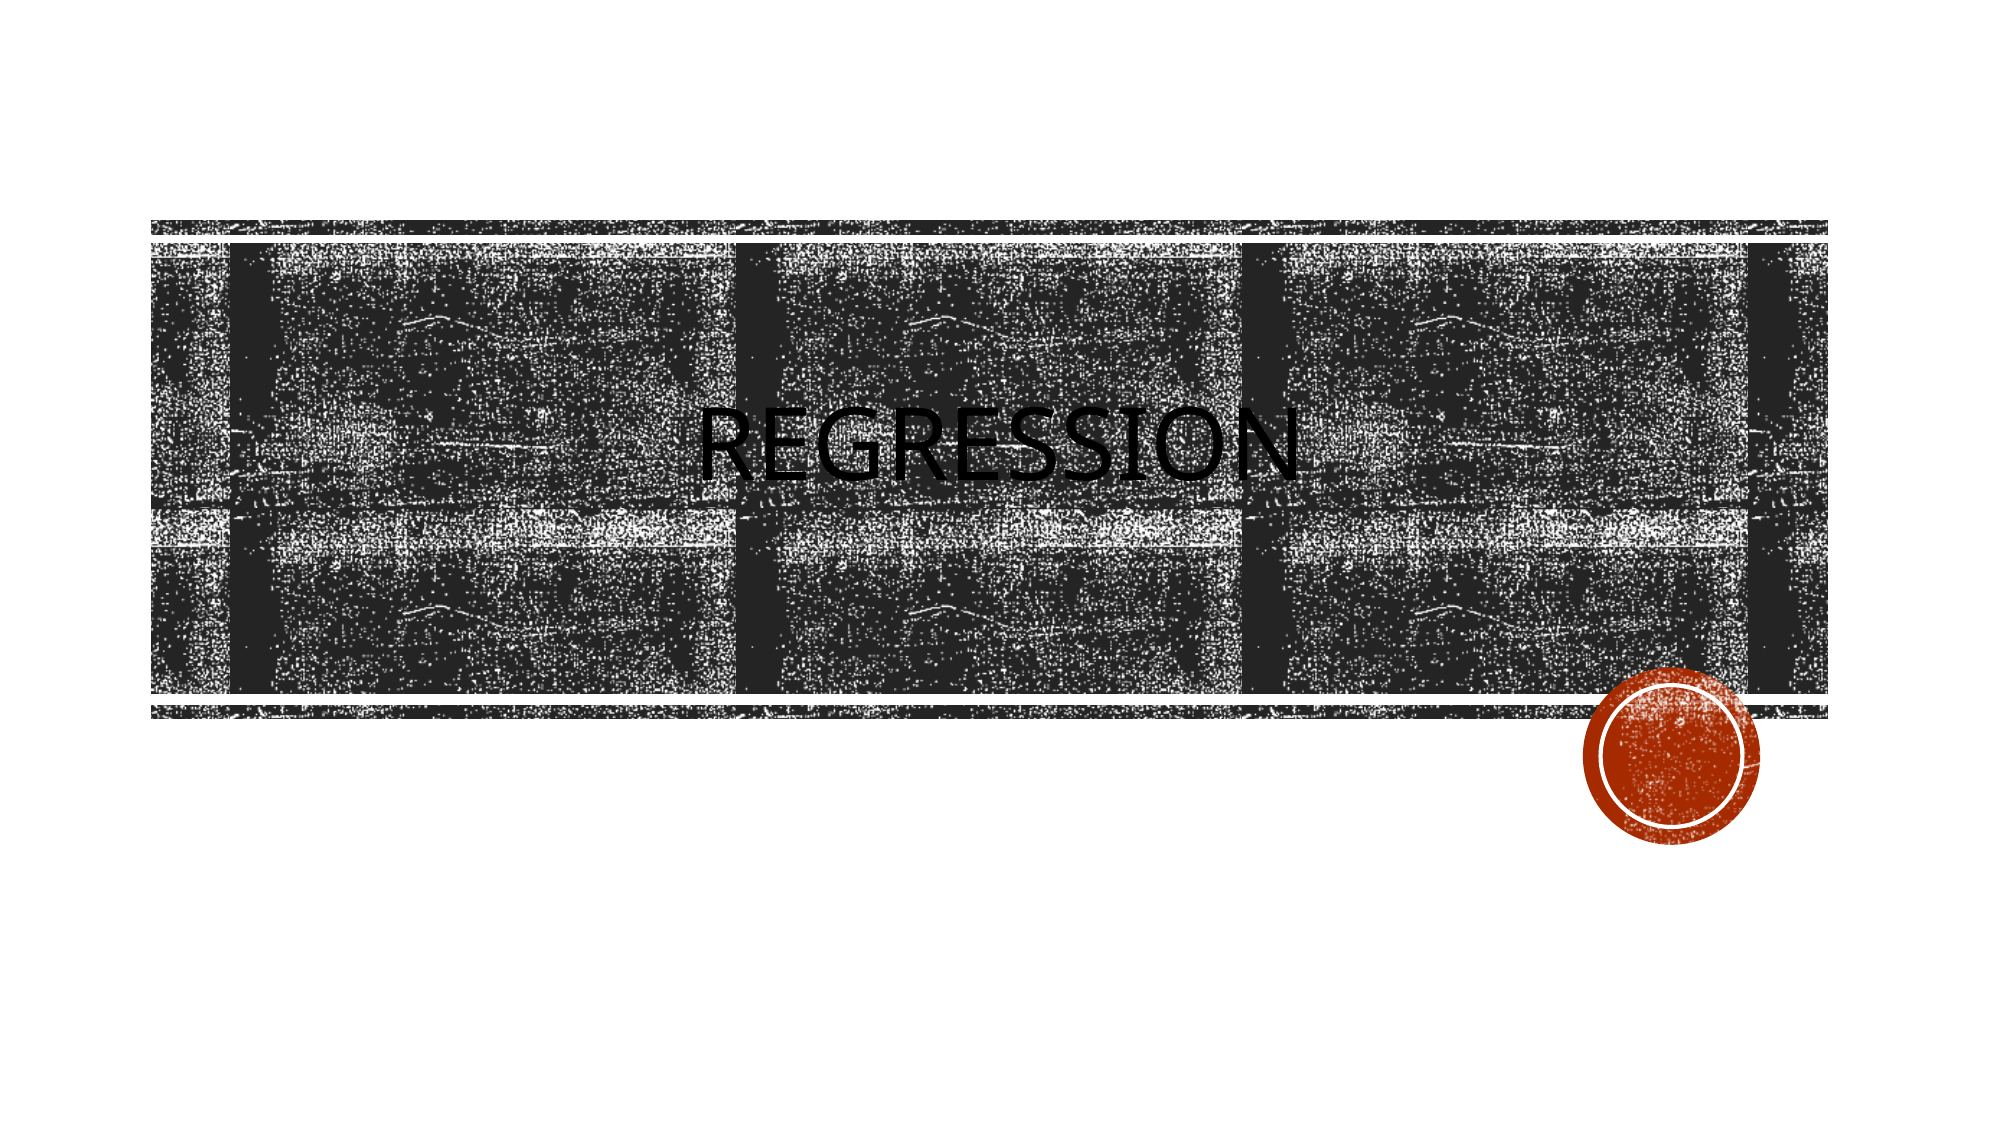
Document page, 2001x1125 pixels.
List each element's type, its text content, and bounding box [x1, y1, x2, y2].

title Regression [324, 259, 1675, 644]
